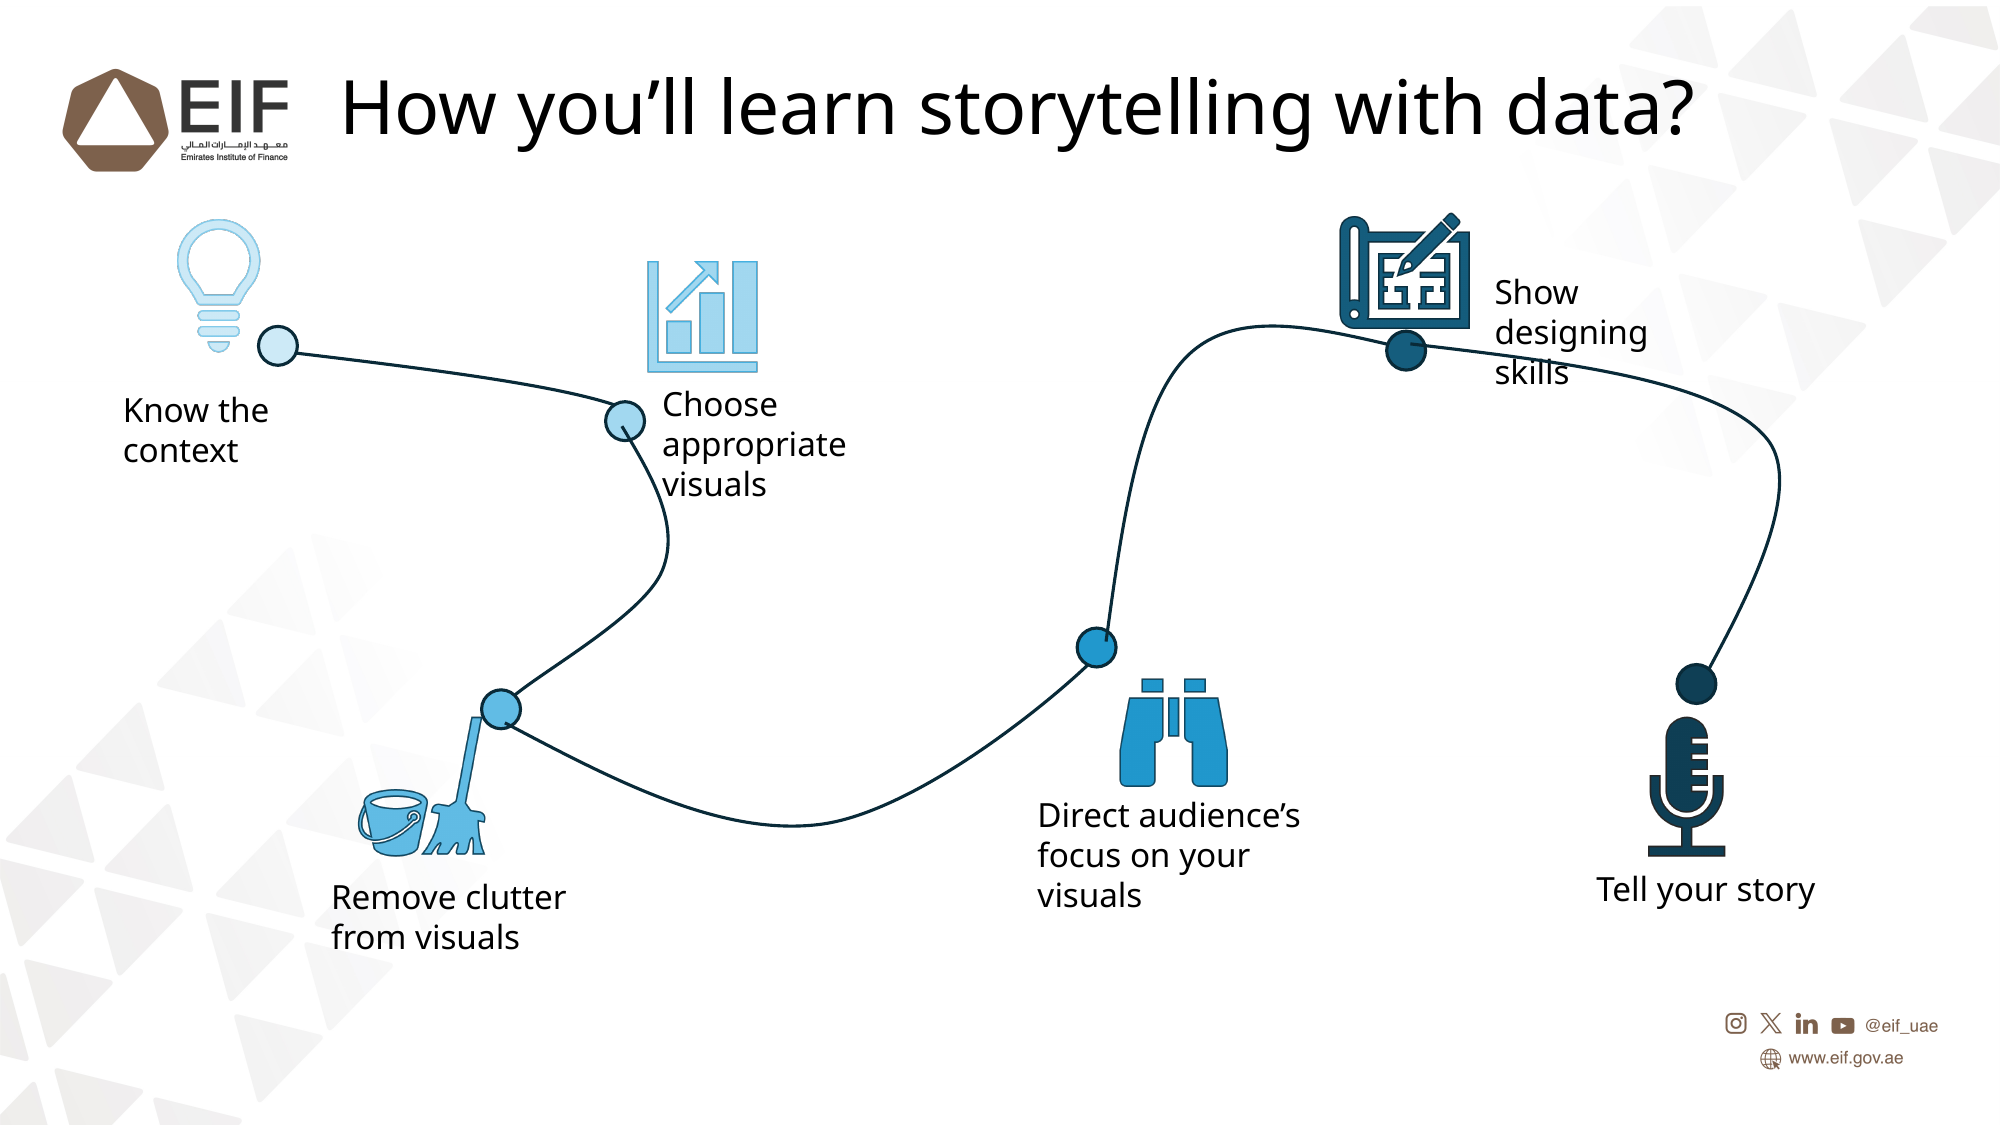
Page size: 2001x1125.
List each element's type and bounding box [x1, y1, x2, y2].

picture [0, 6, 2000, 1125]
text_box [107, 210, 362, 479]
text_box [362, 241, 969, 472]
text_box [1409, 343, 1893, 918]
text_box [508, 627, 1374, 883]
text_box [1105, 195, 1738, 642]
text_box [315, 425, 669, 966]
